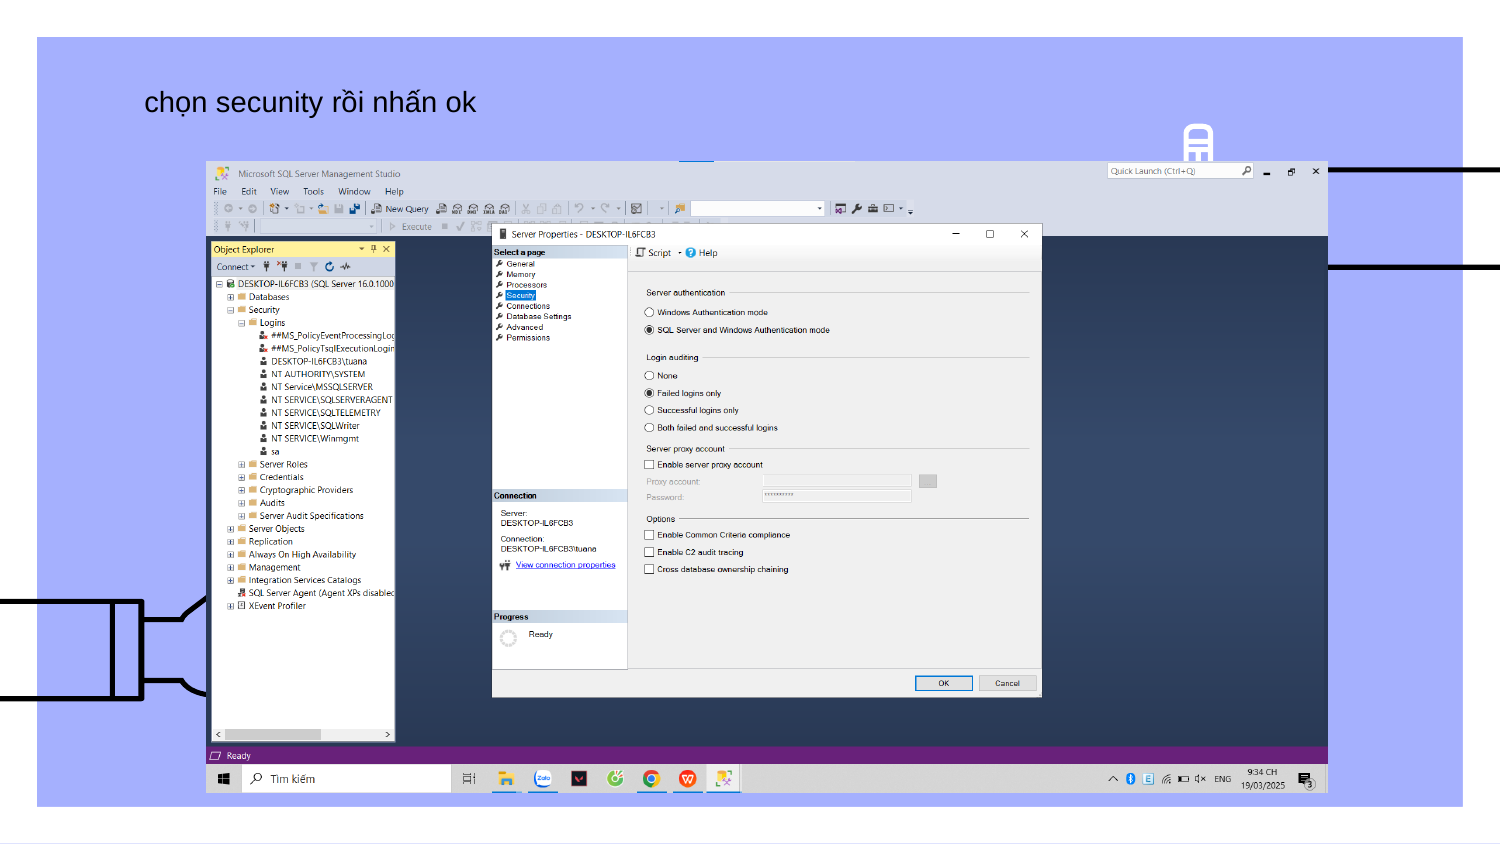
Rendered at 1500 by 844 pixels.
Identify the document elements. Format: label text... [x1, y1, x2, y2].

text_box chọn secunity rồi nhấn ok [129, 75, 630, 126]
picture [206, 161, 1328, 793]
